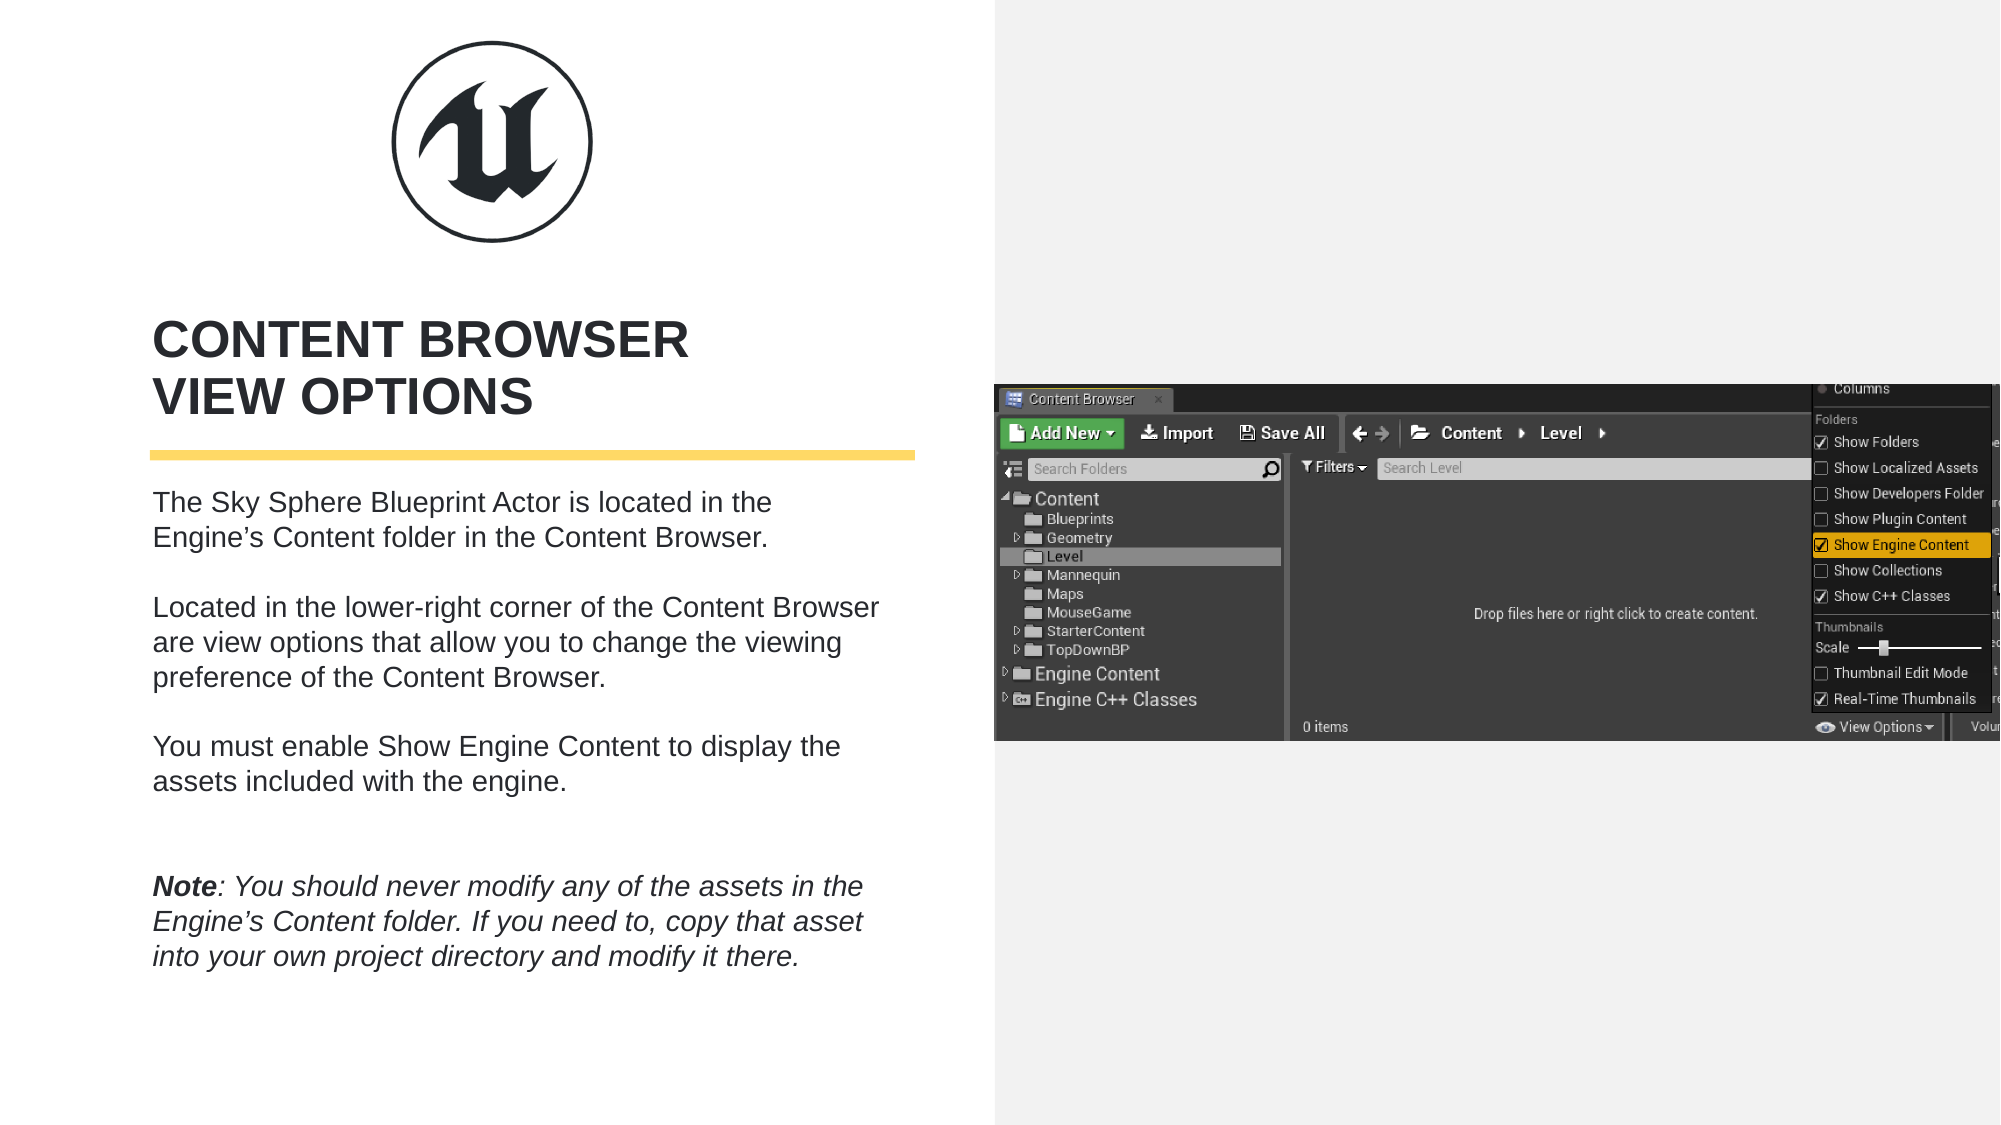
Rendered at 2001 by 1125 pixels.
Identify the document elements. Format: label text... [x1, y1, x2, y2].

picture [384, 33, 601, 75]
list The Sky Sphere Blueprint Actor is located in the Engine’s Content folder in the Content Browser. Located in the lower-right corner of the Content Browser are view options that allow you to change the viewing preference of the Content Browser. You must enable Show Engine Content to display the assets included with the engine. Note: You should never modify any of the assets in the Engine’s Content folder. If you need to, copy that asset into your own project directory and modify it there. [137, 475, 903, 1125]
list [994, 384, 2000, 741]
title Content Browser View Options [137, 75, 827, 433]
